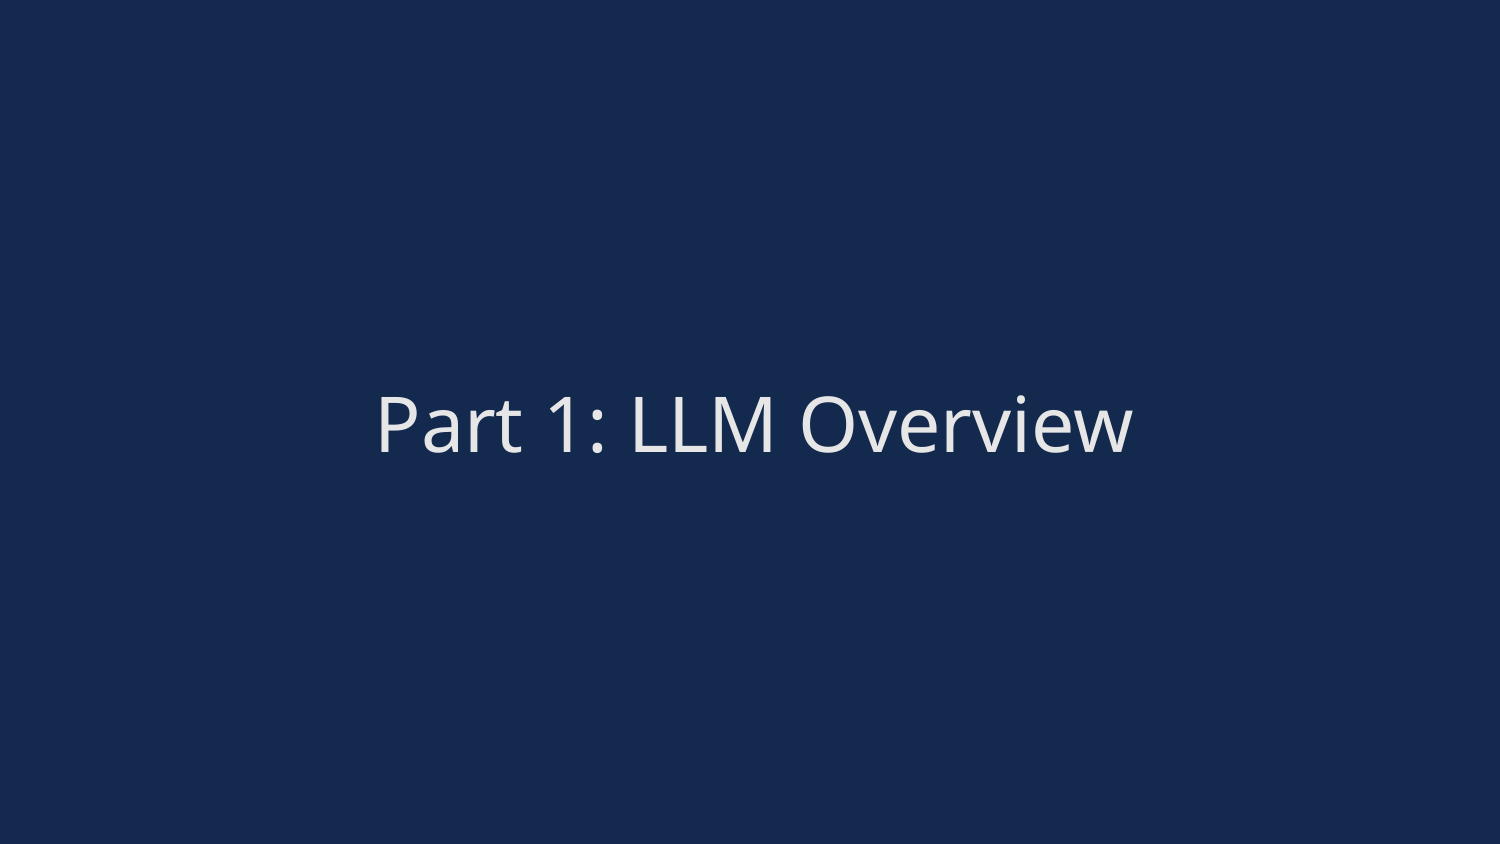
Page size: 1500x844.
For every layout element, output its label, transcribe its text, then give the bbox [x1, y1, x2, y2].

text_box Part 1: LLM Overview [228, 369, 1293, 474]
